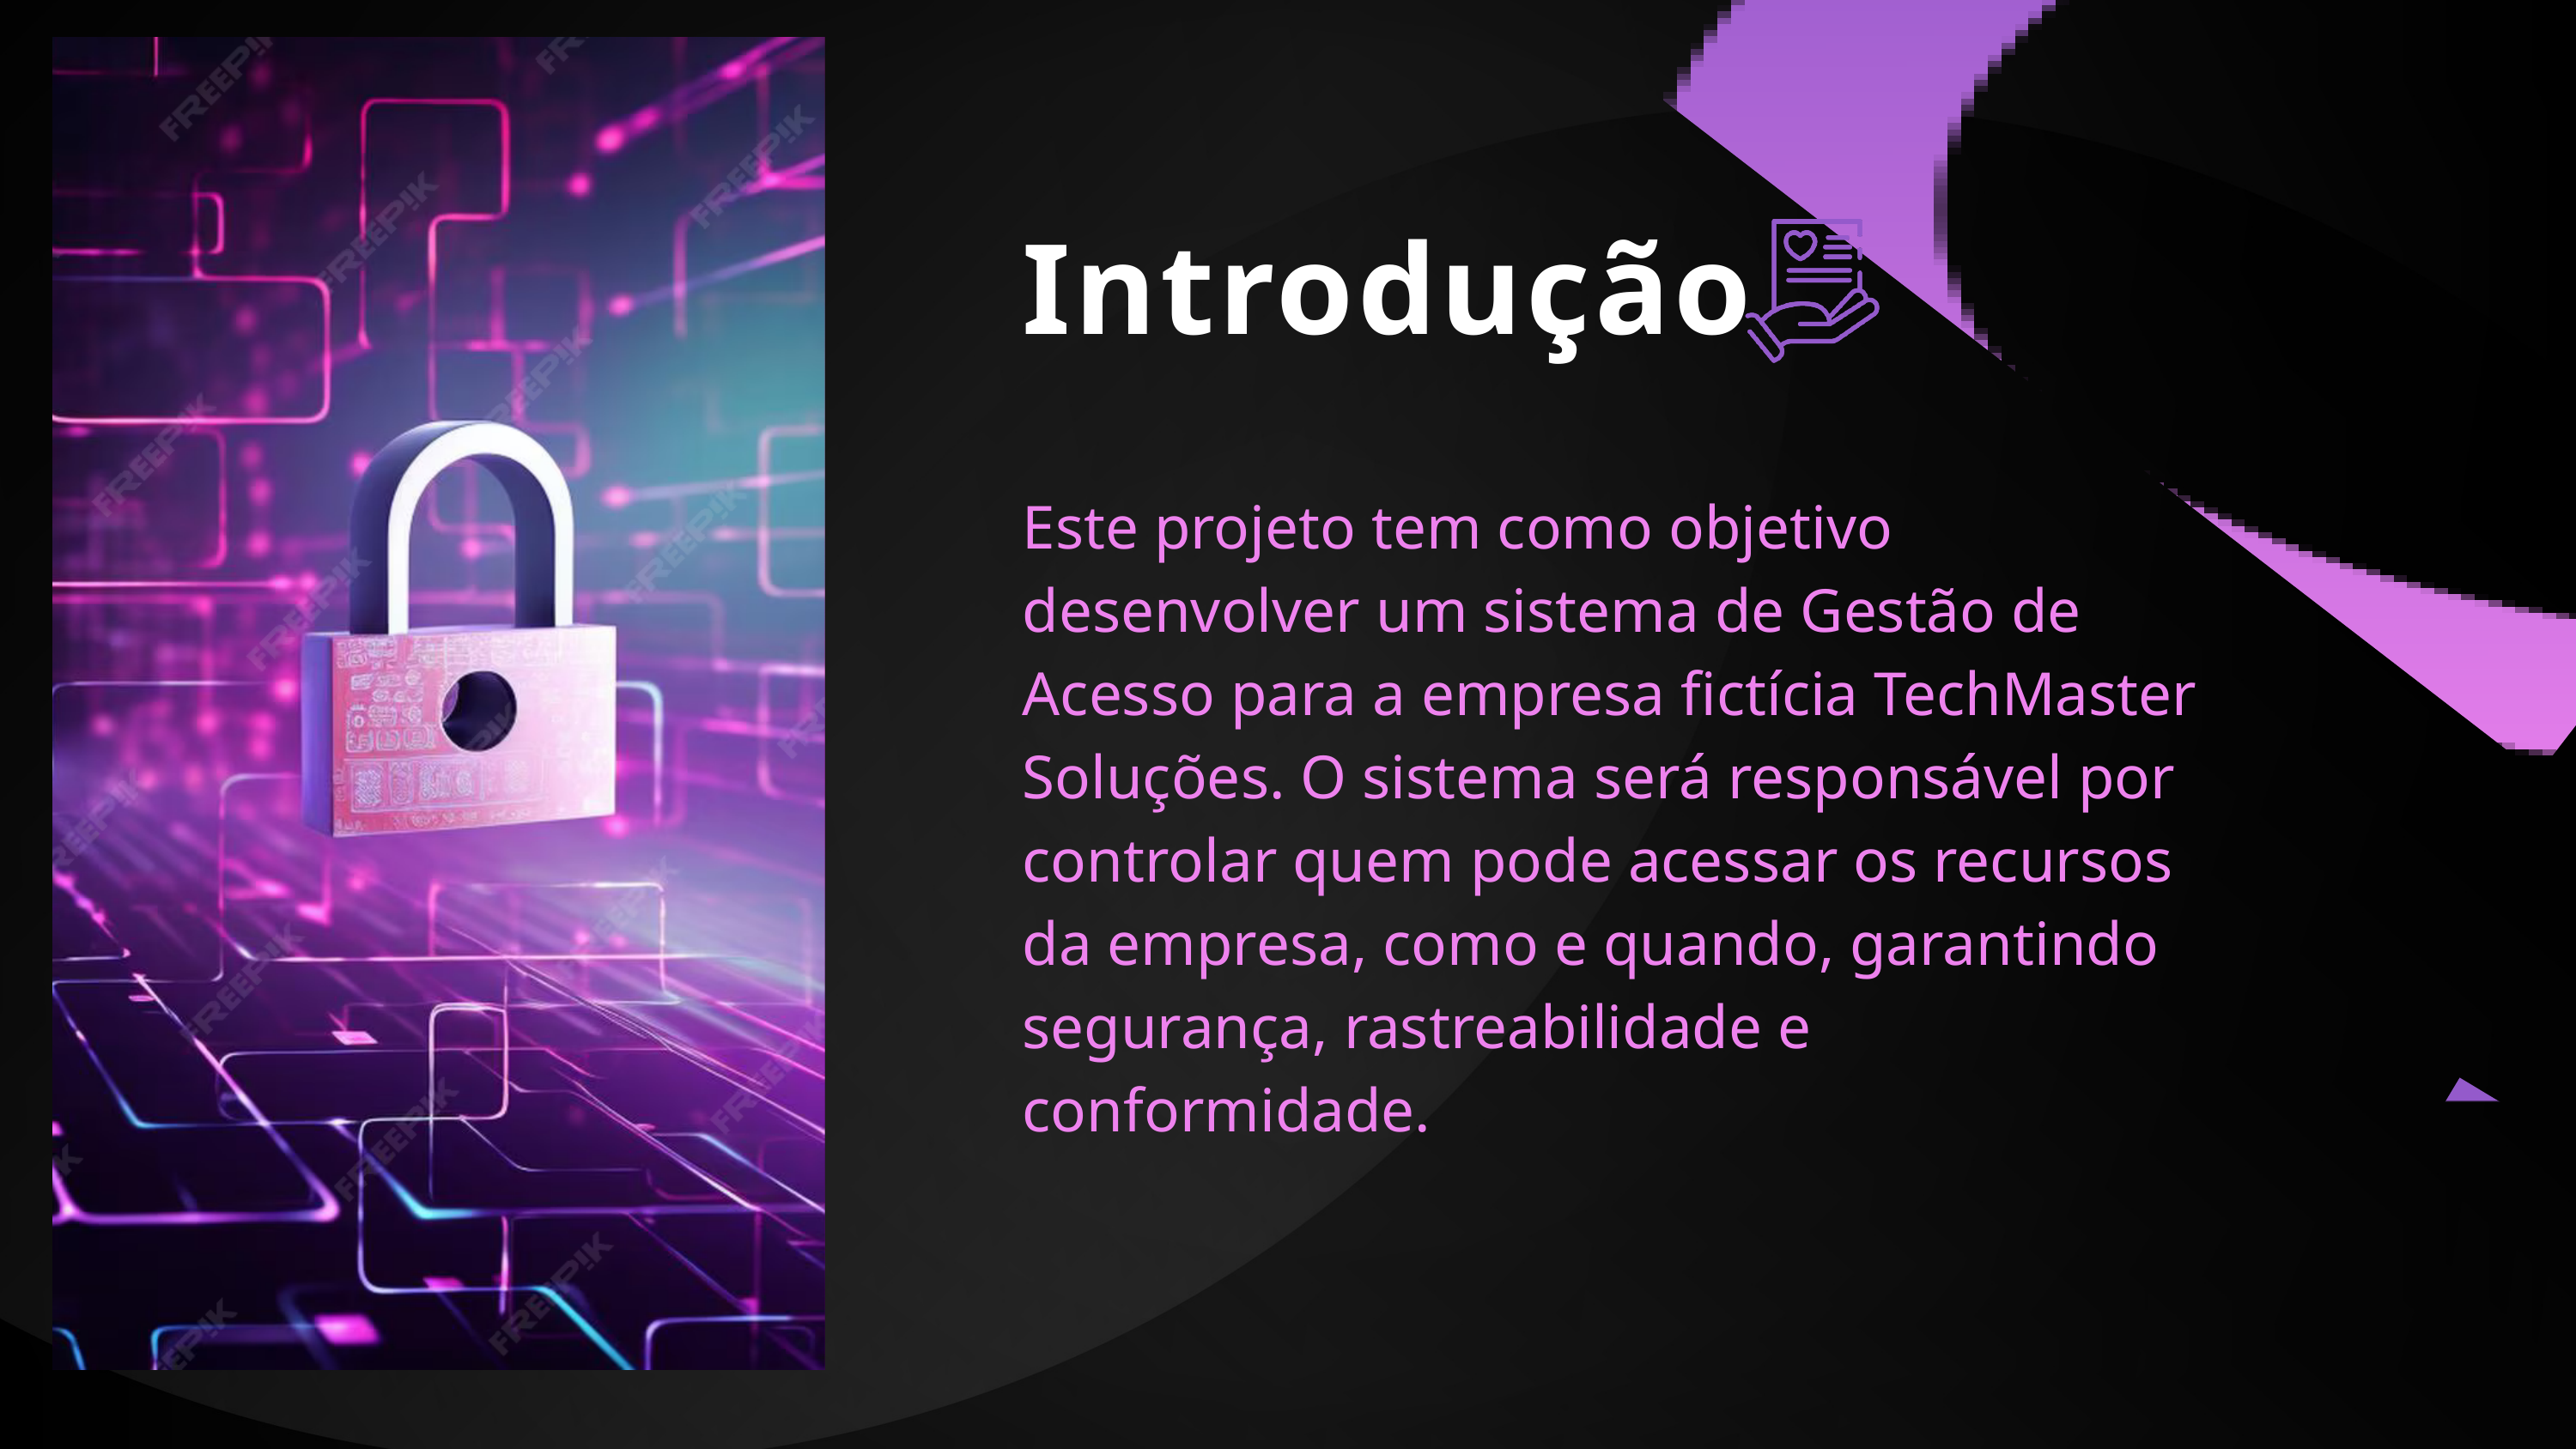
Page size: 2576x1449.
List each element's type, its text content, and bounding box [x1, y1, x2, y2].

text_box Introdução [1880, 268, 1999, 360]
text_box Este projeto tem como objetivo desenvolver um sistema de Gestão de Acesso para a empresa fictícia TechMaster Soluções. O sistema será responsável por controlar quem pode acessar os recursos da empresa, como e quando, garantindo segurança, rastreabilidade e conformidade. [1022, 478, 2229, 1143]
text_box [52, 37, 825, 1370]
text_box Introdução [1022, 185, 1816, 360]
text_box [1745, 219, 1880, 363]
text_box [0, 0, 2576, 1449]
text_box [2236, 1077, 2576, 1449]
text_box [1650, 0, 2576, 774]
